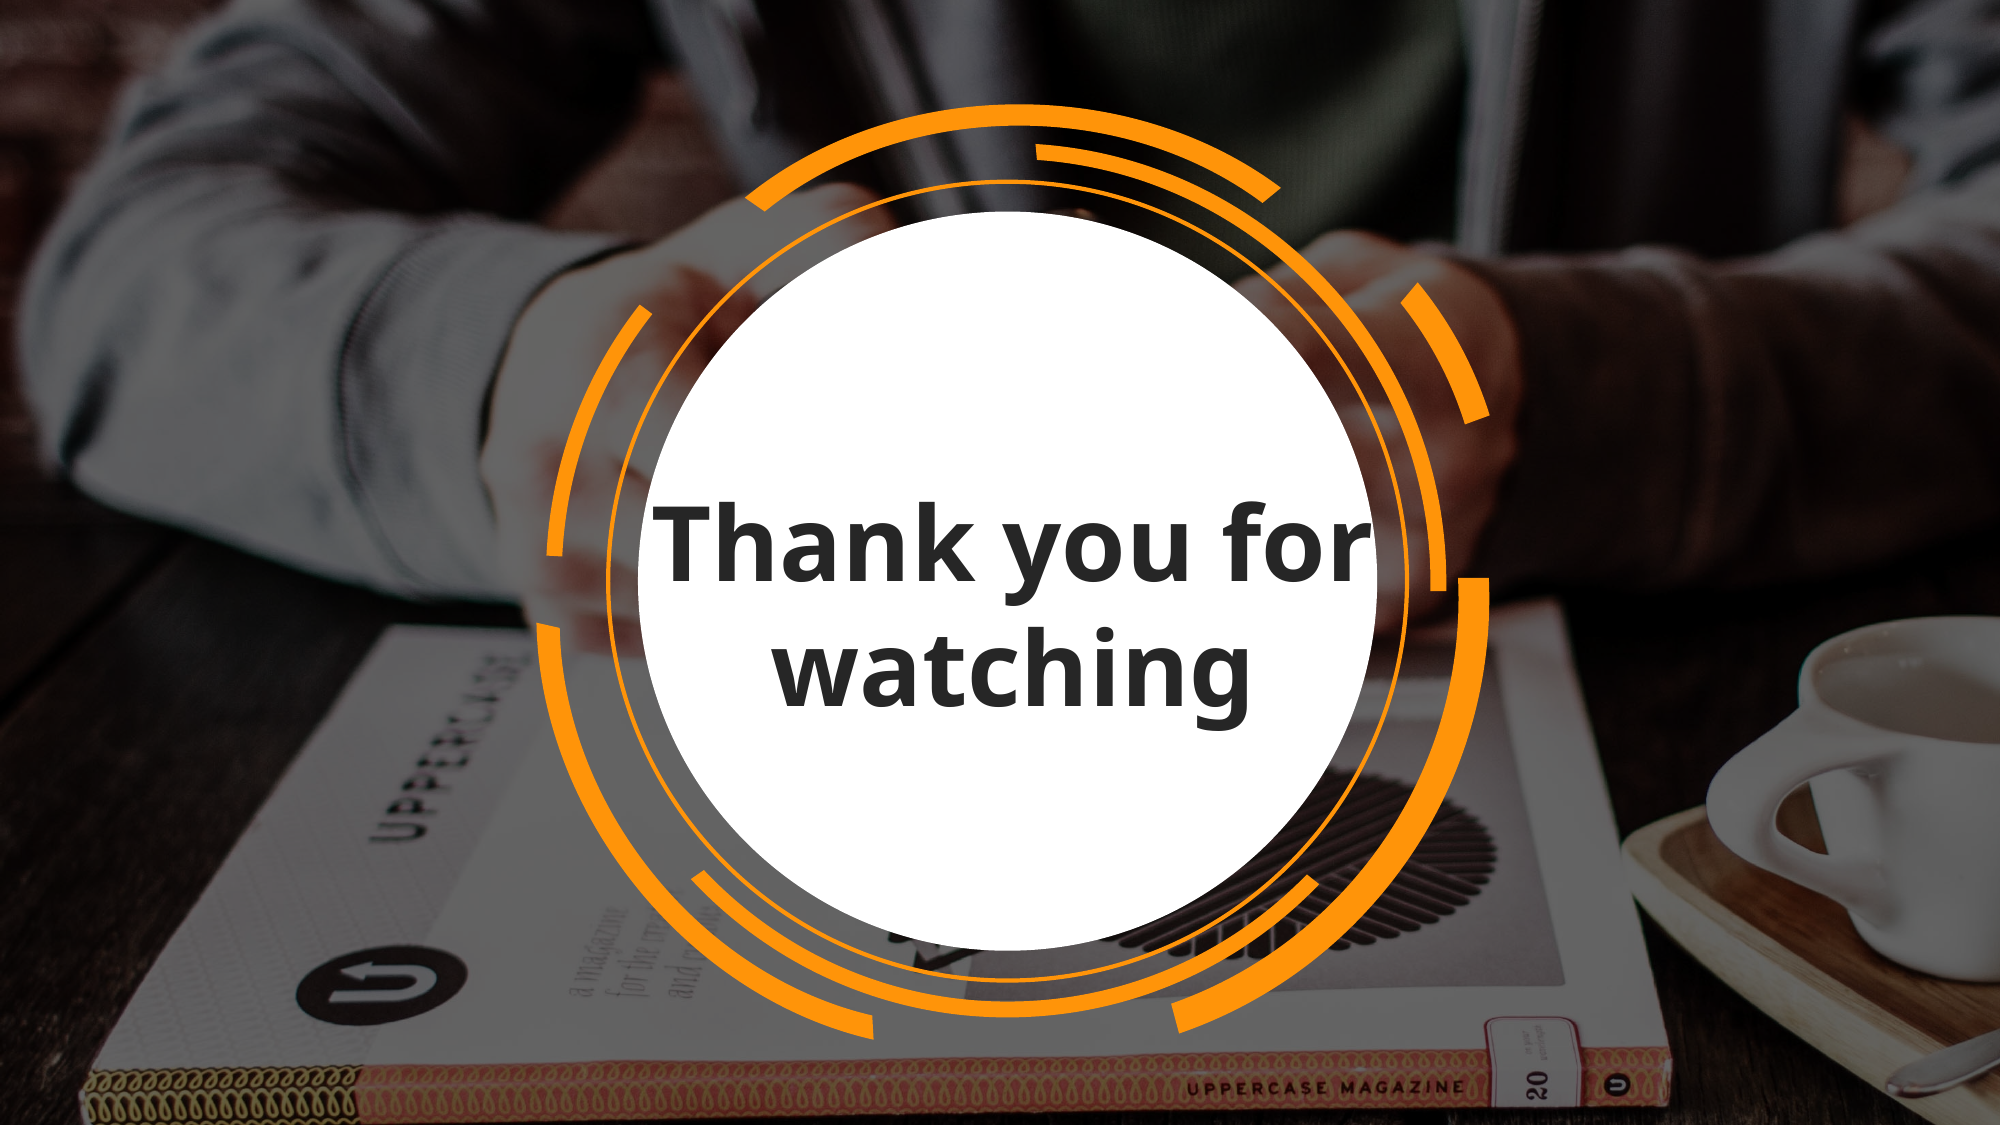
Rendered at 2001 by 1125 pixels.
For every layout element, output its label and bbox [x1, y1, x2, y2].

text_box [483, 104, 1517, 1121]
picture [0, 0, 2000, 1125]
